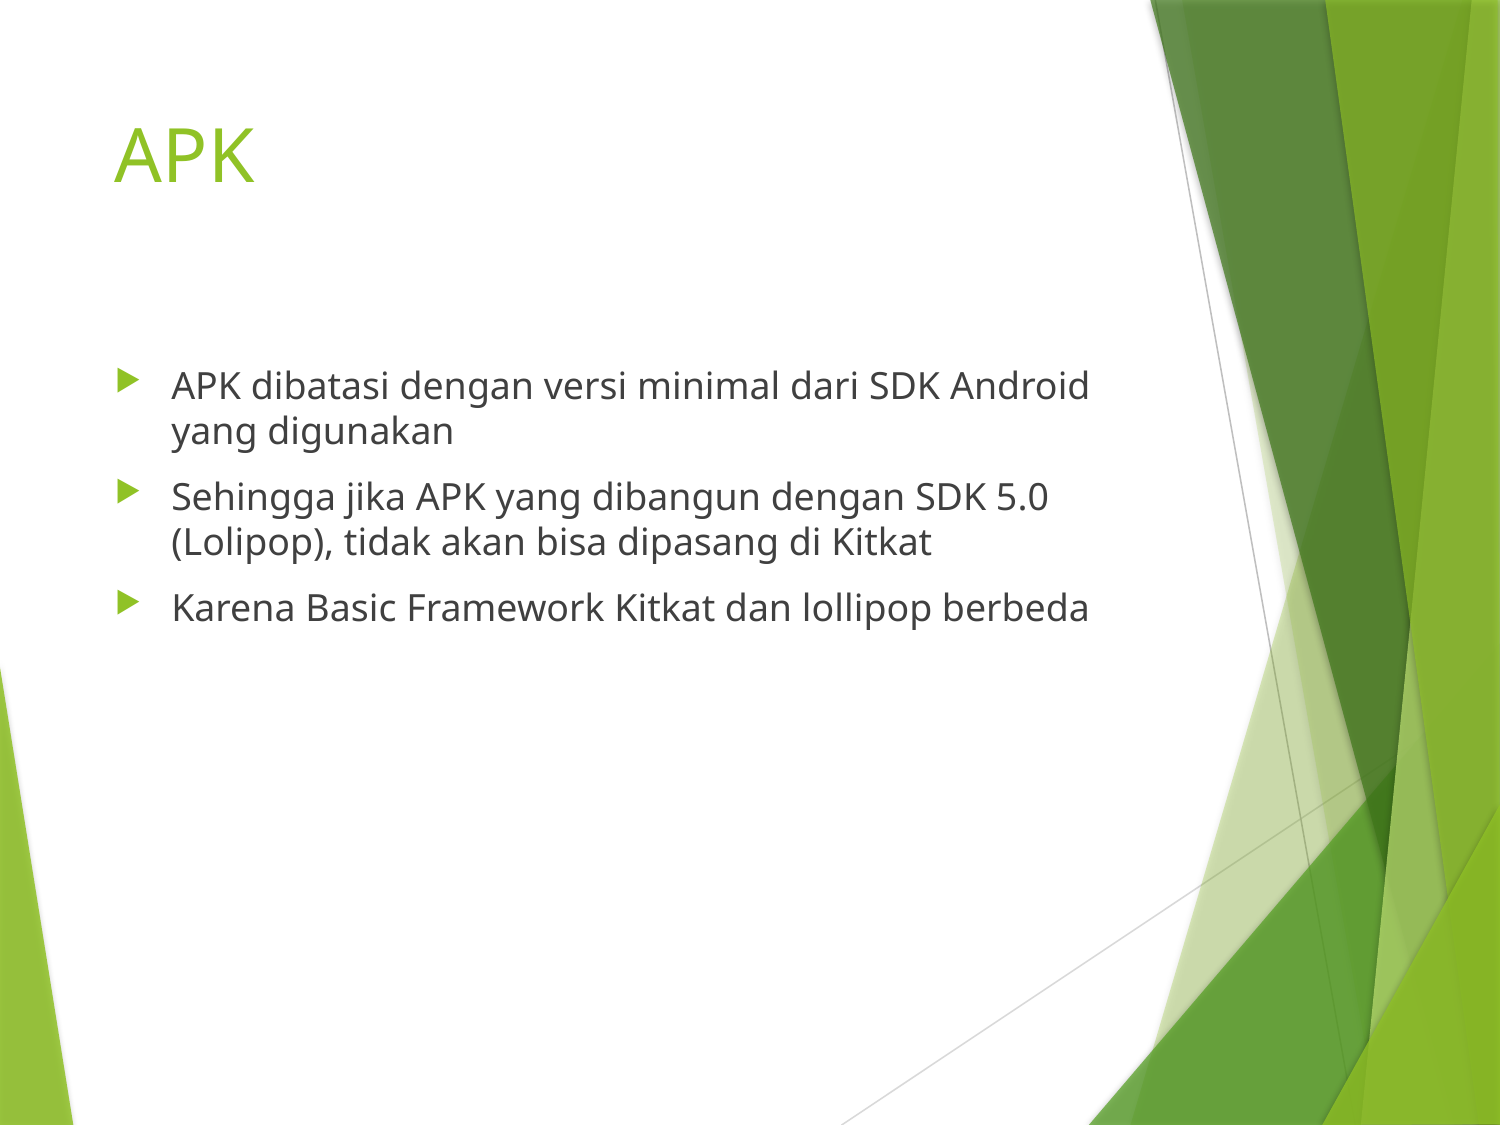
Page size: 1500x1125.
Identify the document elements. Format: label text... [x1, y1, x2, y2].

title APK [99, 99, 1142, 317]
list APK dibatasi dengan versi minimal dari SDK Android yang digunakan Sehingga jika APK yang dibangun dengan SDK 5.0 (Lolipop), tidak akan bisa dipasang di Kitkat Karena Basic Framework Kitkat dan lollipop berbeda [99, 354, 1142, 992]
